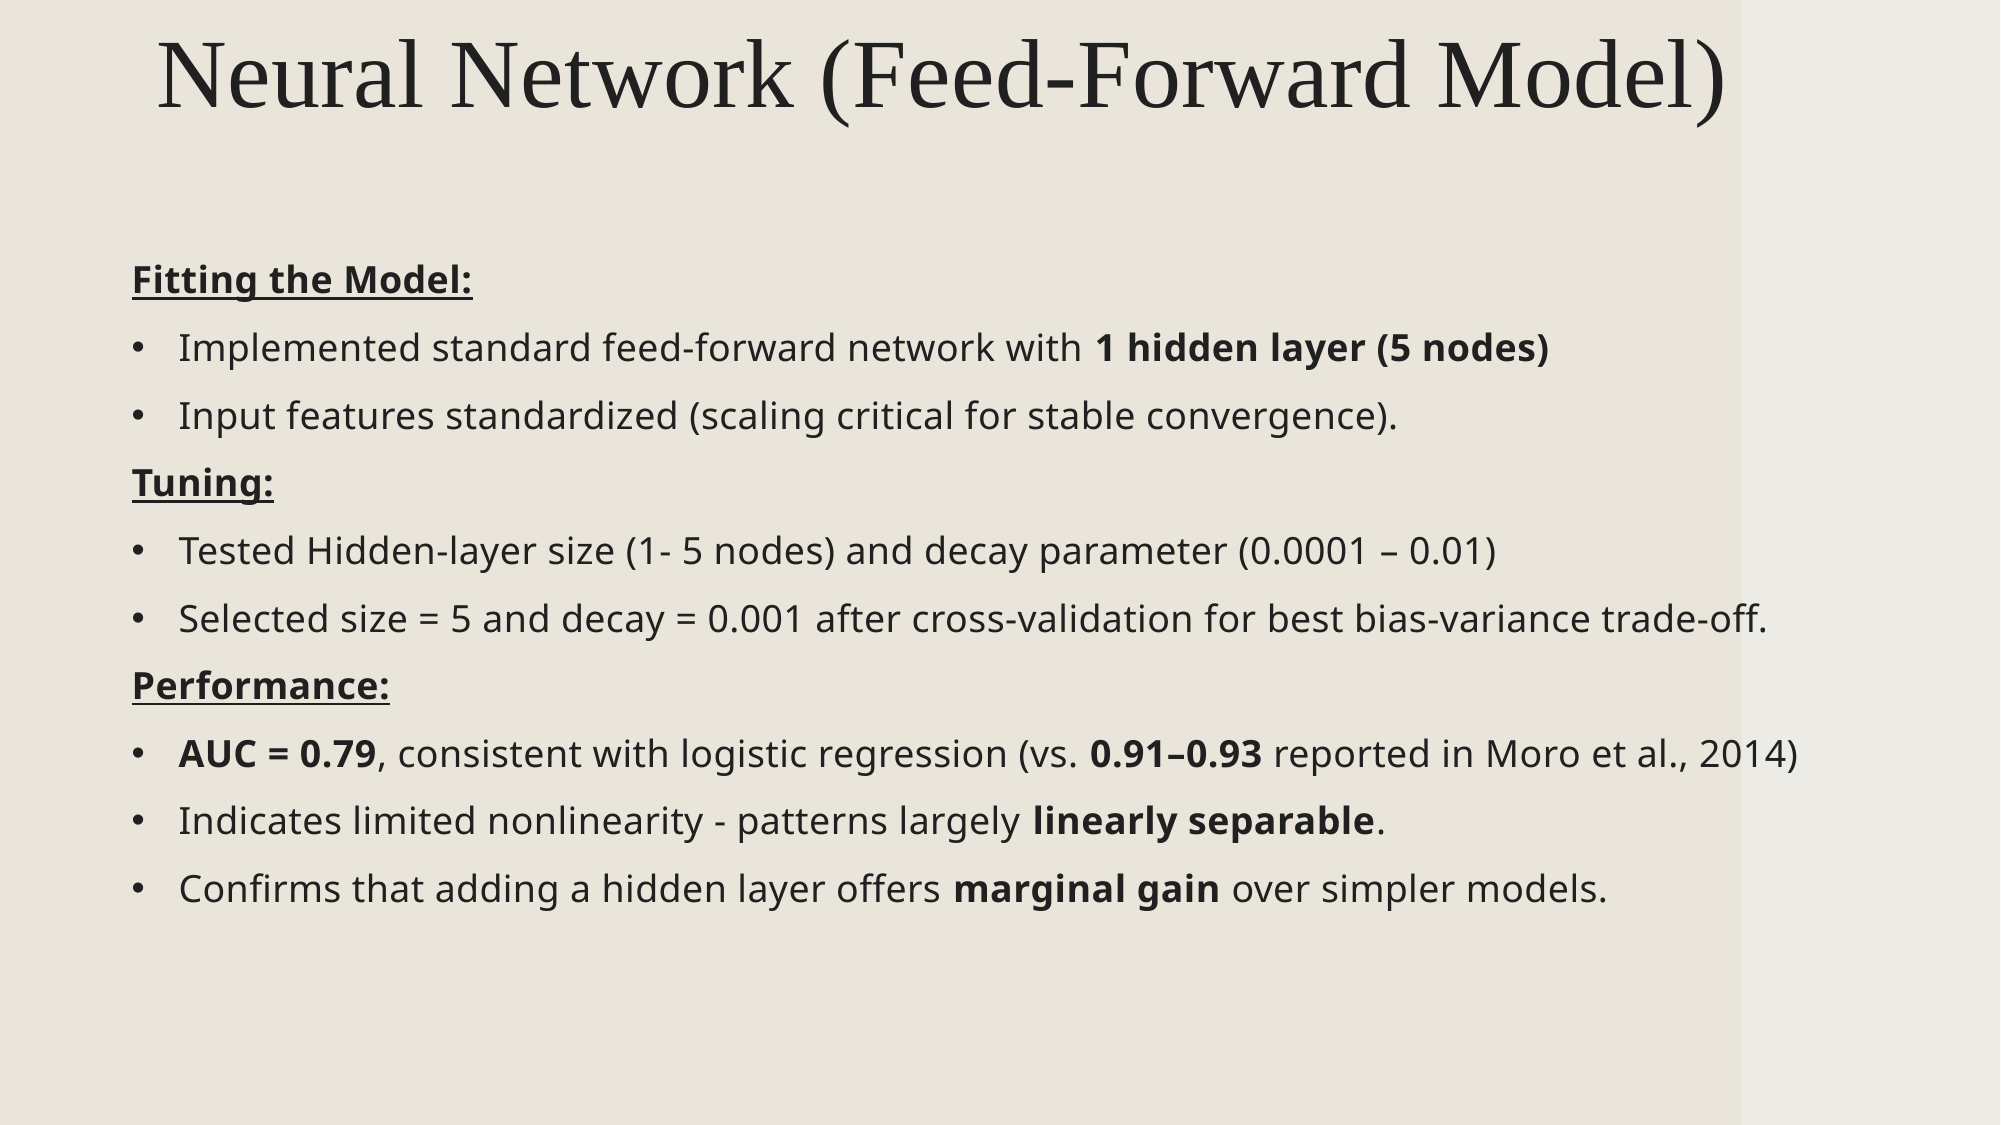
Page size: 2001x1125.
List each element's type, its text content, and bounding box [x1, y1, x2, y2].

title Neural Network (Feed-Forward Model) [149, 29, 1738, 156]
list Fitting the Model: Implemented standard feed-forward network with 1 hidden layer (5 nodes) Input features standardized (scaling critical for stable convergence). Tuning: Tested Hidden-layer size (1- 5 nodes) and decay parameter (0.0001 – 0.01) Selected size = 5 and decay = 0.001 after cross-validation for best bias-variance trade-off. Performance: AUC = 0.79, consistent with logistic regression (vs. 0.91–0.93 reported in Moro et al., 2014) Indicates limited nonlinearity - patterns largely linearly separable. Confirms that adding a hidden layer offers marginal gain over simpler models. [131, 254, 1833, 1008]
